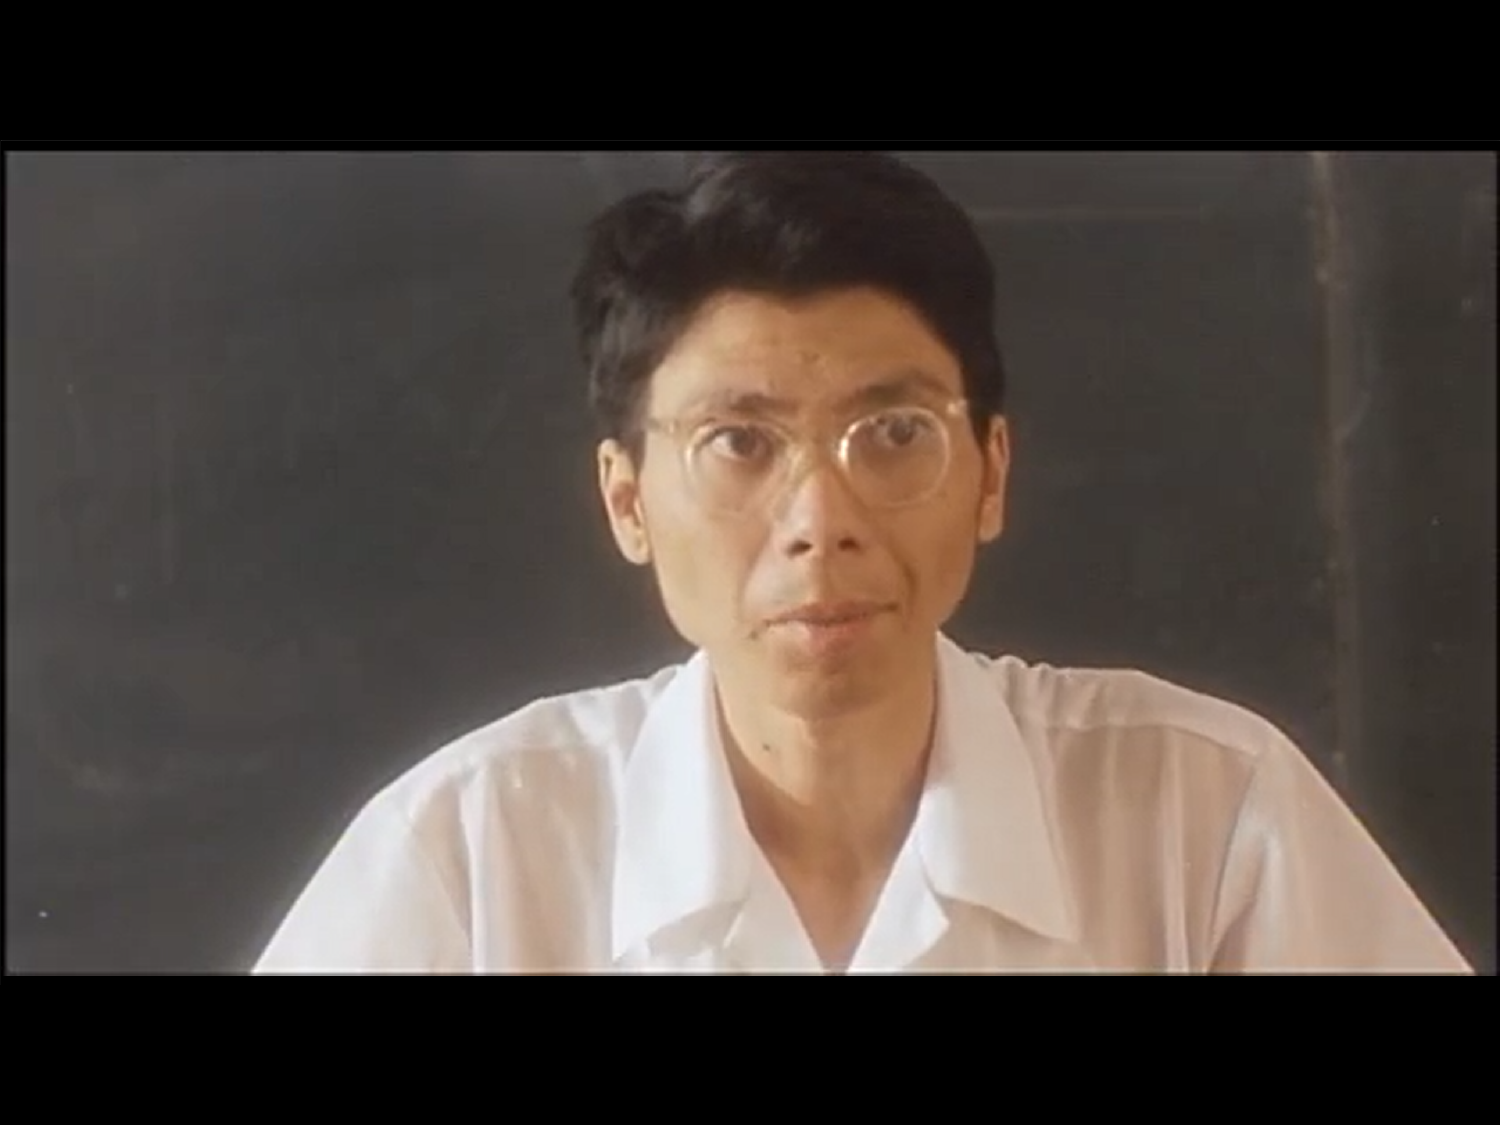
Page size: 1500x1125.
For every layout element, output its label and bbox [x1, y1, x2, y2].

picture [0, 140, 1500, 985]
